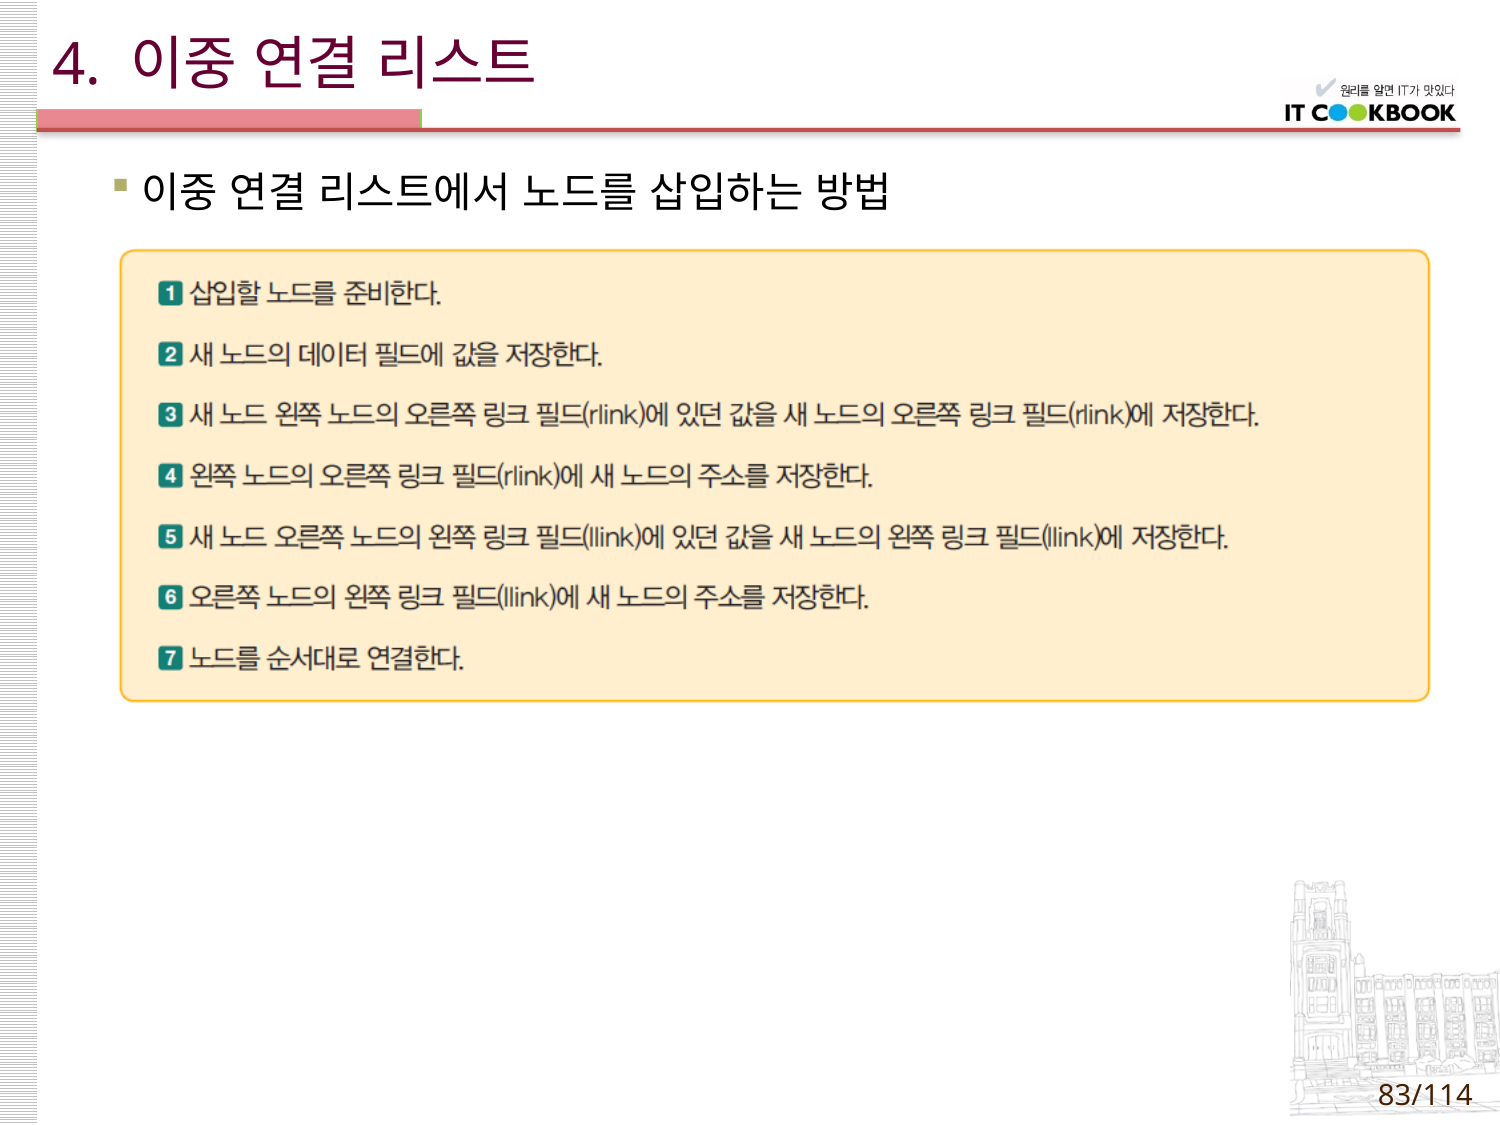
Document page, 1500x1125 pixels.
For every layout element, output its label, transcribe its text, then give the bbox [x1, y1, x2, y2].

picture [1381, 1095, 1390, 1103]
list 이중 연결 리스트에서 노드를 삽입하는 방법 [37, 152, 1463, 1091]
title 4. 이중 연결 리스트 [37, 13, 1278, 109]
picture [111, 243, 1436, 717]
picture [1290, 874, 1500, 1125]
picture [1281, 75, 1459, 123]
picture [1459, 1087, 1467, 1098]
